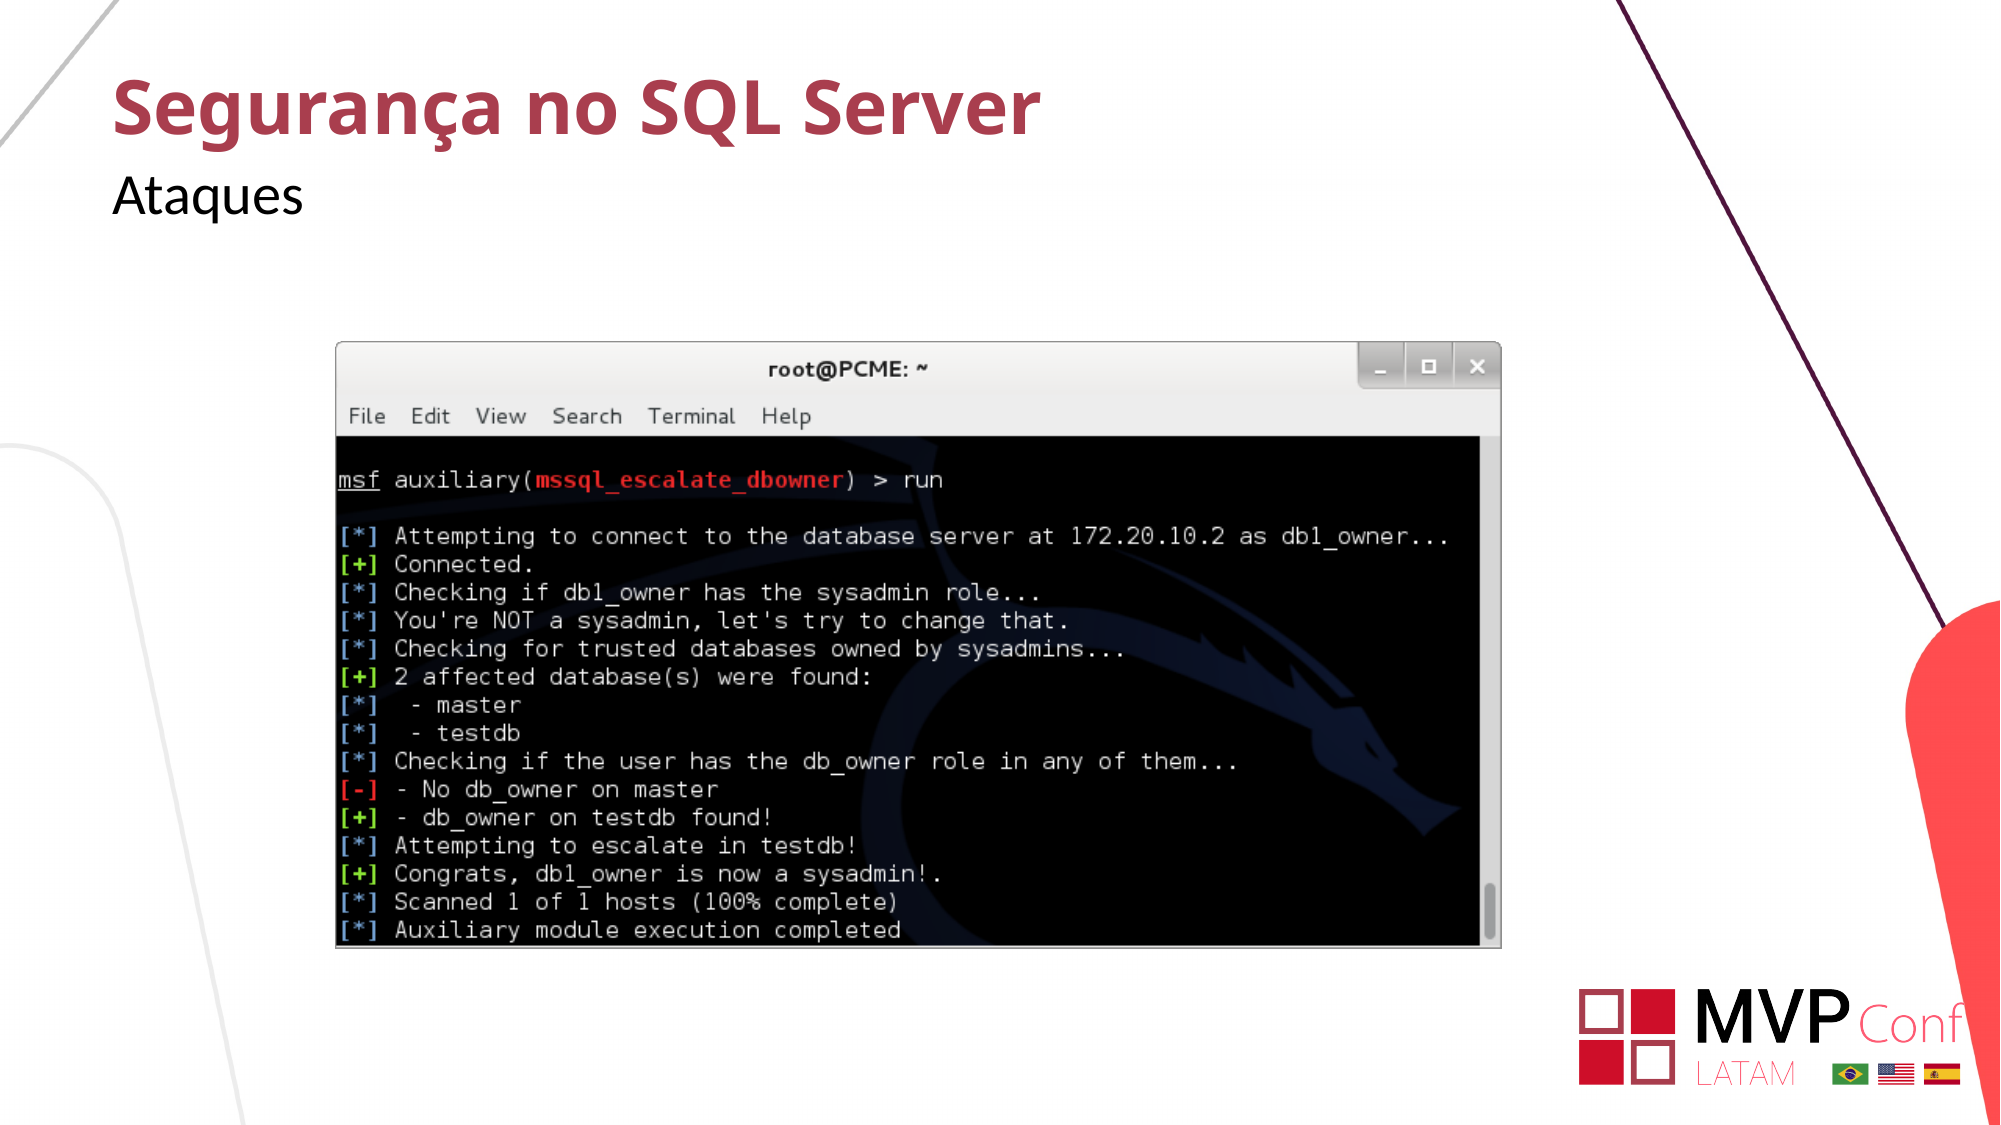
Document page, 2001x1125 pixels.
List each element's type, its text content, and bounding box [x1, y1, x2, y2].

text_box Ataques [97, 148, 1740, 234]
text_box Segurança no SQL Server [97, 52, 1189, 148]
picture [0, 0, 2000, 1125]
